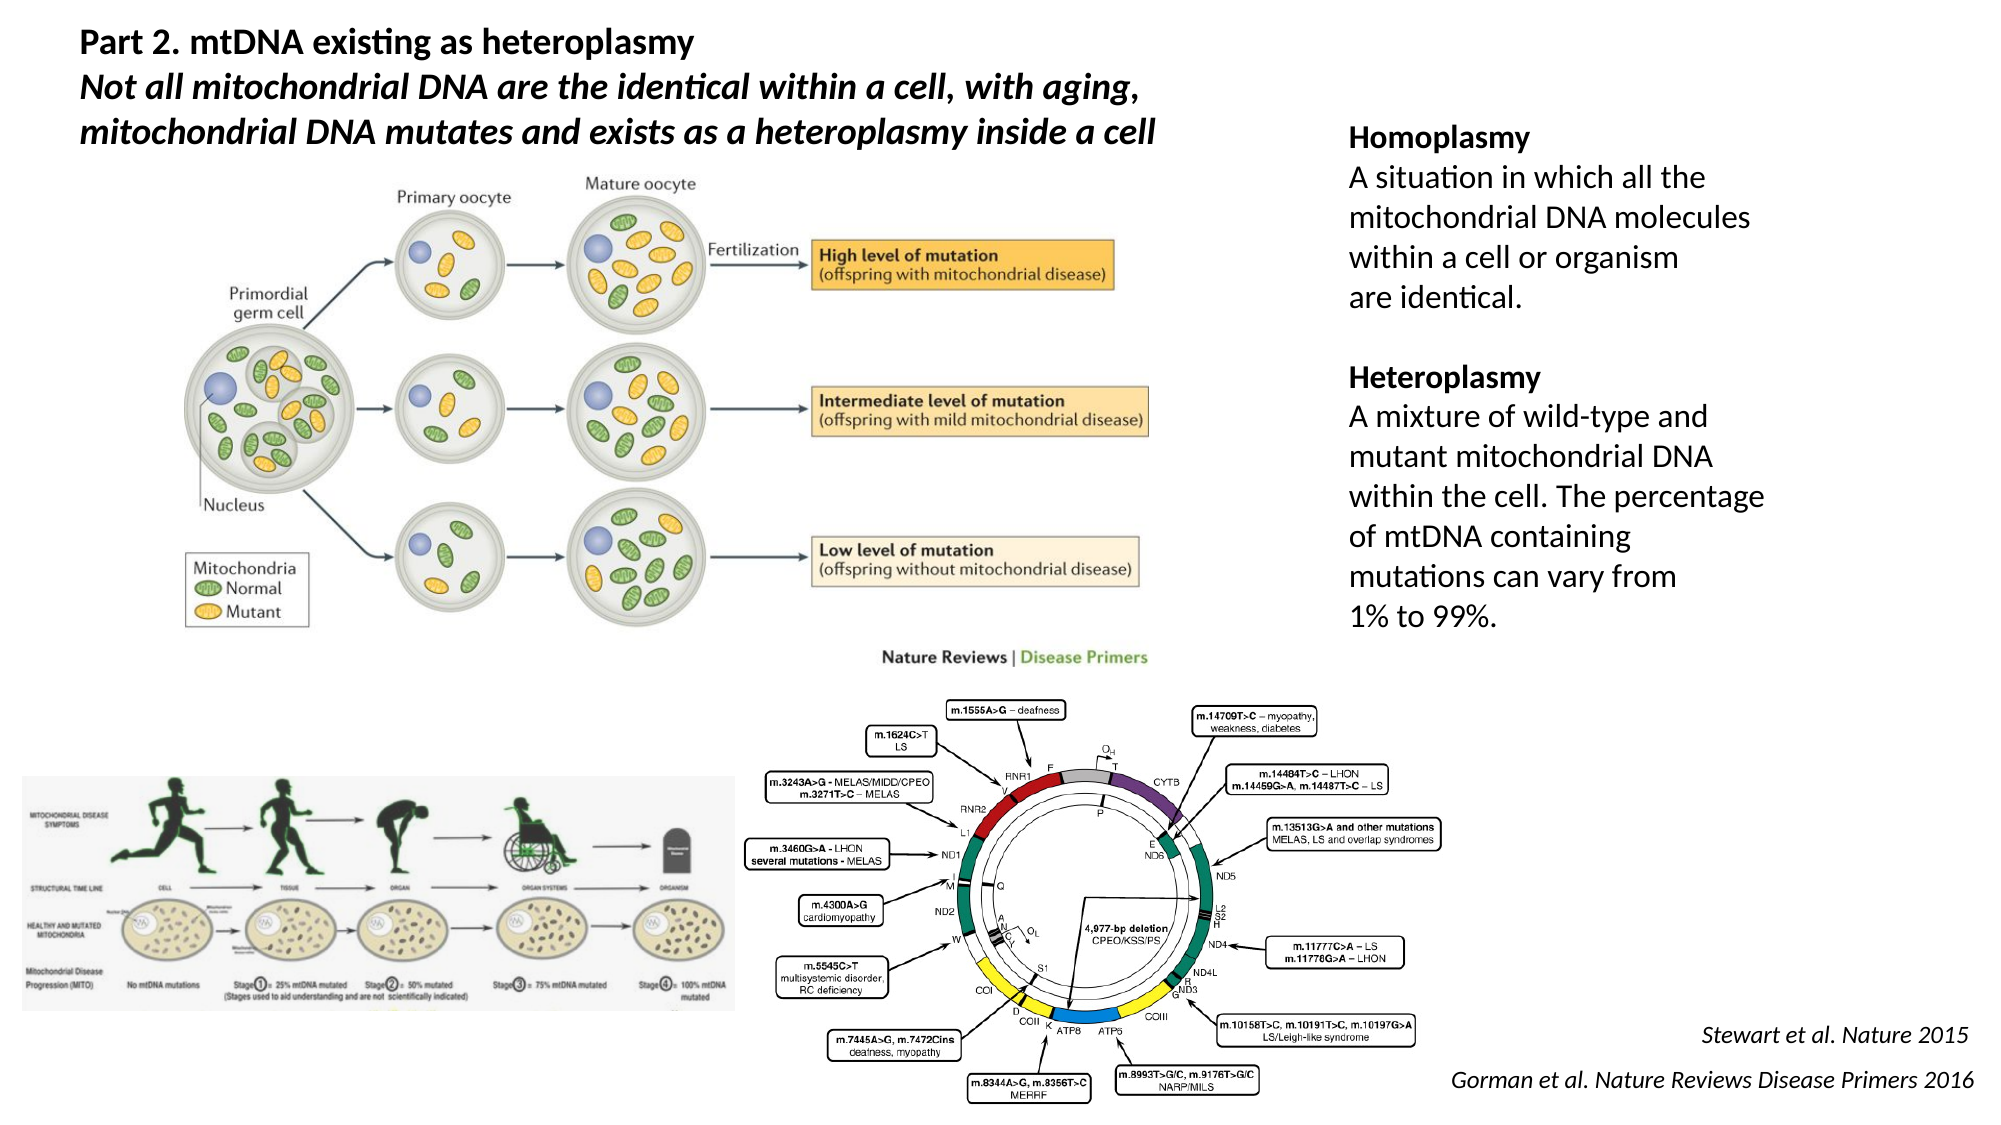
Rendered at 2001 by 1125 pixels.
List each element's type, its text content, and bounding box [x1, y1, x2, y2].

text_box Gorman et al. Nature Reviews Disease Primers 2016 [1444, 1056, 1991, 1102]
picture [741, 696, 1444, 1106]
text_box Homoplasmy A situation in which all the mitochondrial DNA molecules within a cell or organism are identical. Heteroplasmy A mixture of wild-type and mutant mitochondrial DNA within the cell. The percentage of mtDNA containing mutations can vary from 1% to 99%. [1333, 107, 1781, 642]
picture [184, 174, 1149, 667]
picture [22, 776, 735, 1011]
text_box Stewart et al. Nature 2015 [1687, 1011, 1985, 1056]
text_box Part 2. mtDNA existing as heteroplasmy Not all mitochondrial DNA are the identical within a cell, with aging, mitochondrial DNA mutates and exists as a heteroplasmy inside a cell [64, 9, 1269, 160]
